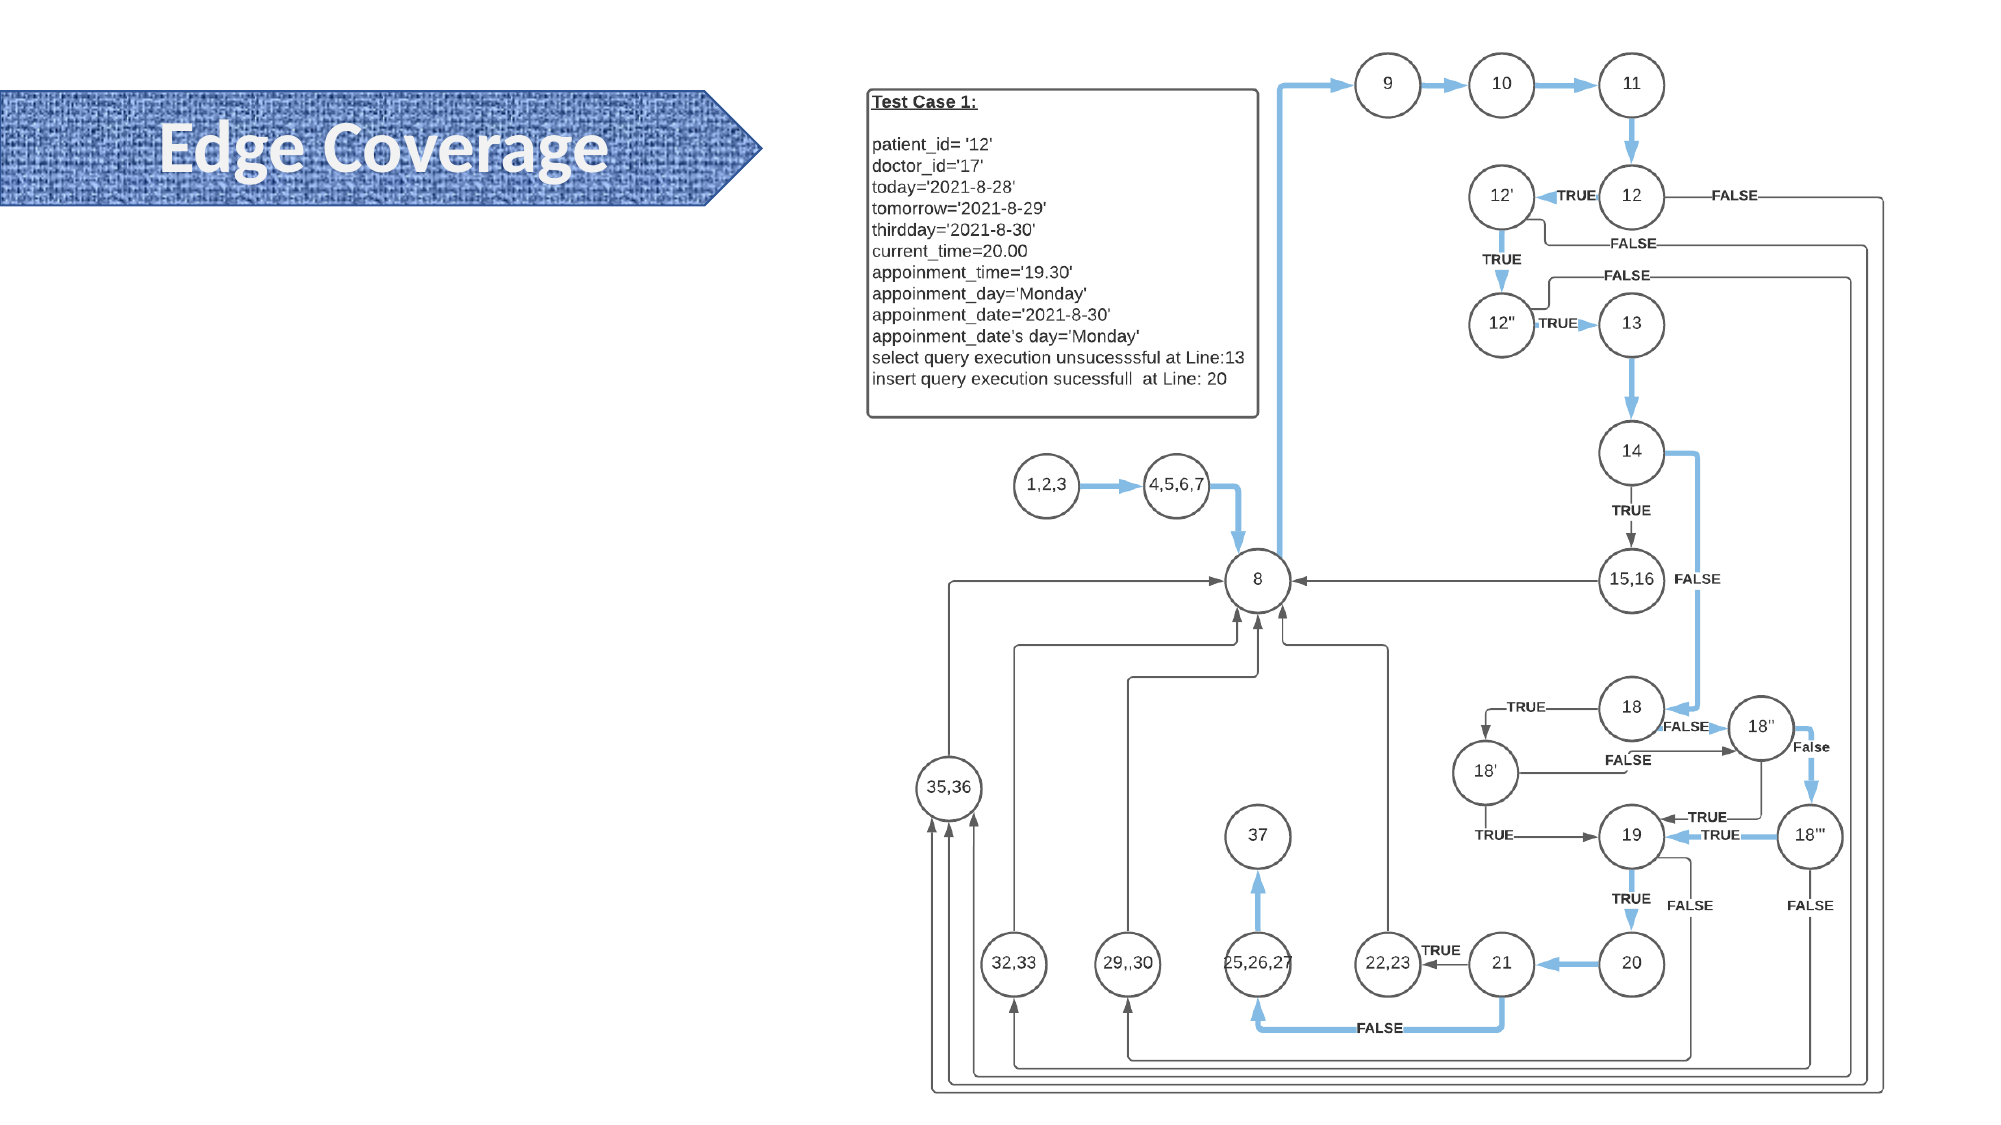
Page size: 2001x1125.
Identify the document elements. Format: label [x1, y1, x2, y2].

picture [835, 21, 1917, 1125]
text_box [0, 91, 762, 206]
